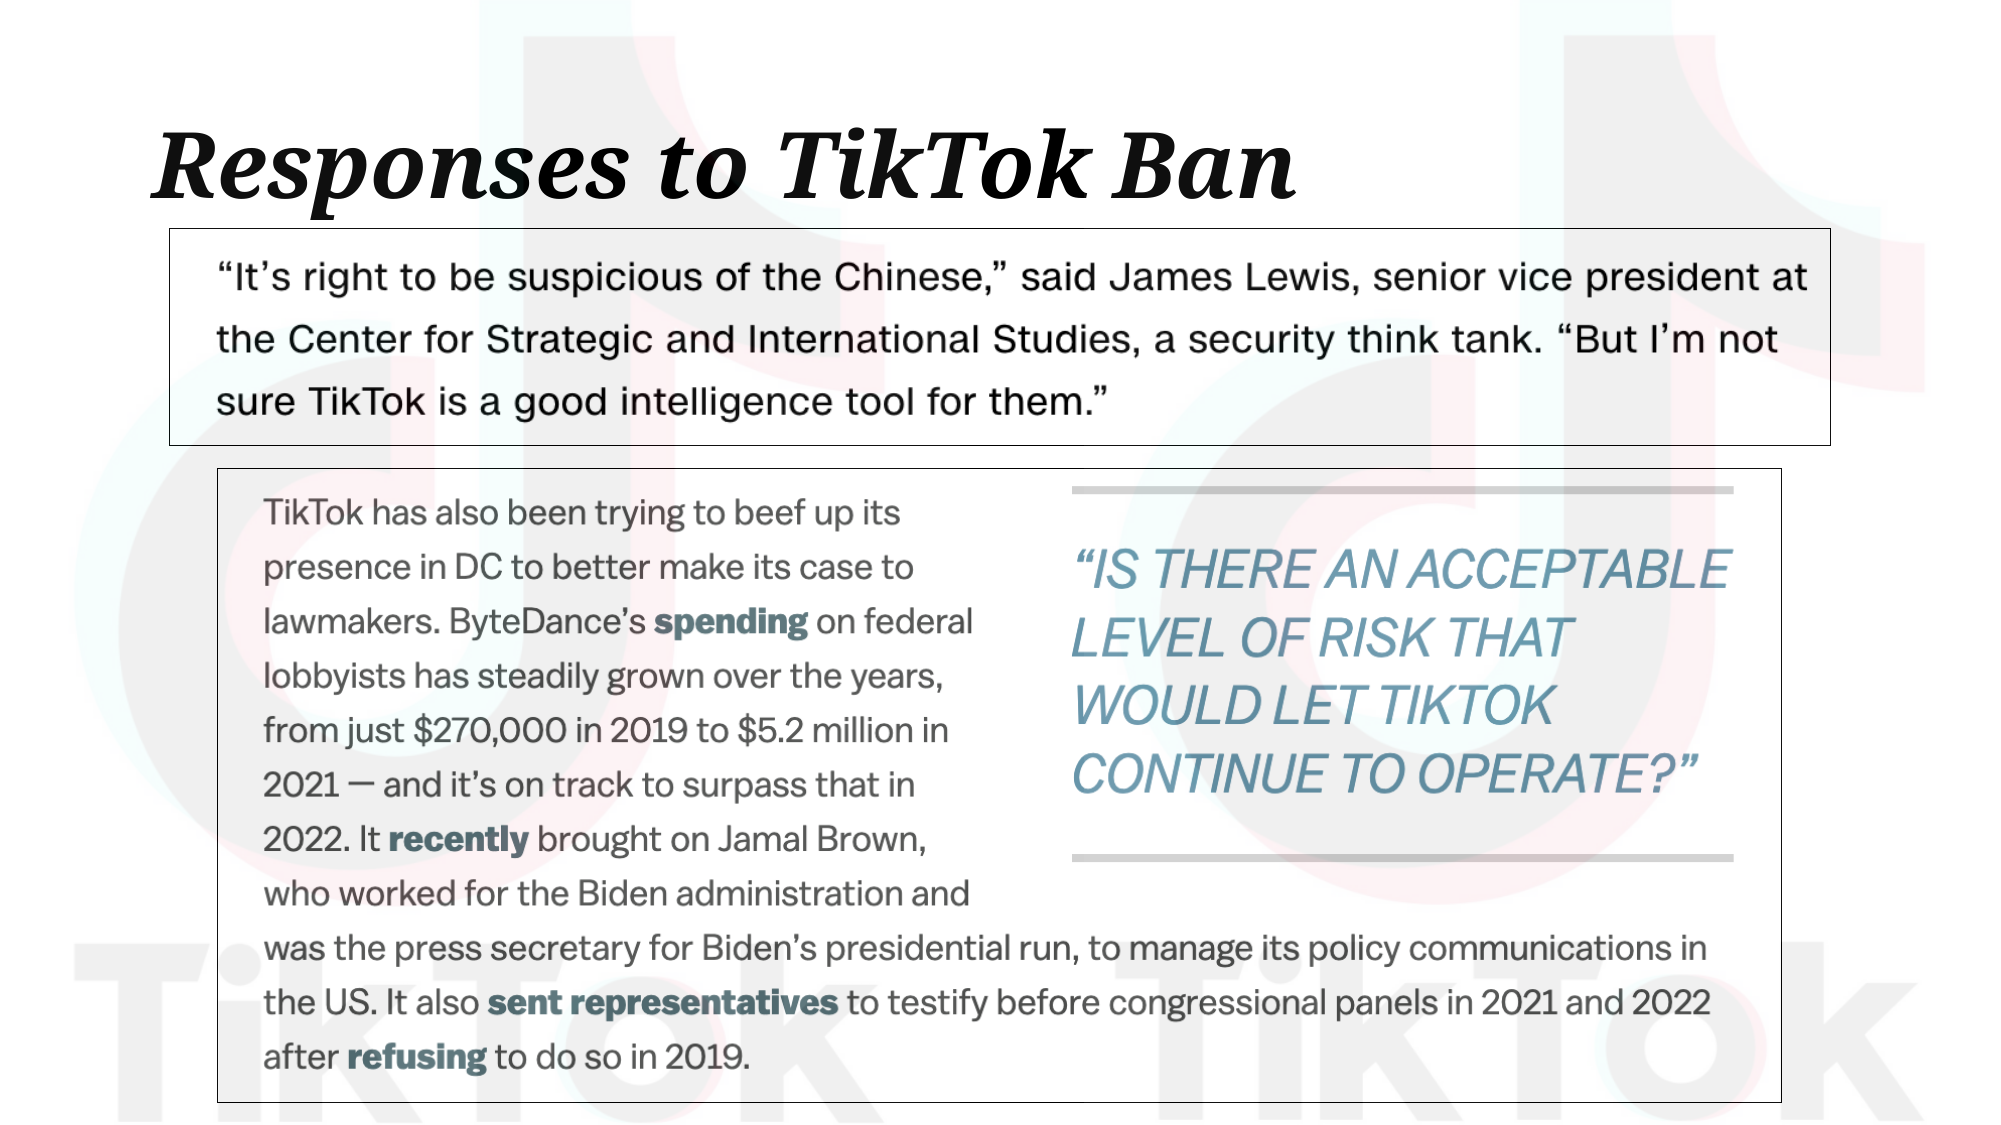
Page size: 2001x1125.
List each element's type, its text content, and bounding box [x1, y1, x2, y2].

picture [42, 0, 2000, 1125]
title Responses to TikTok Ban [961, 59, 1083, 227]
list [961, 227, 1083, 447]
